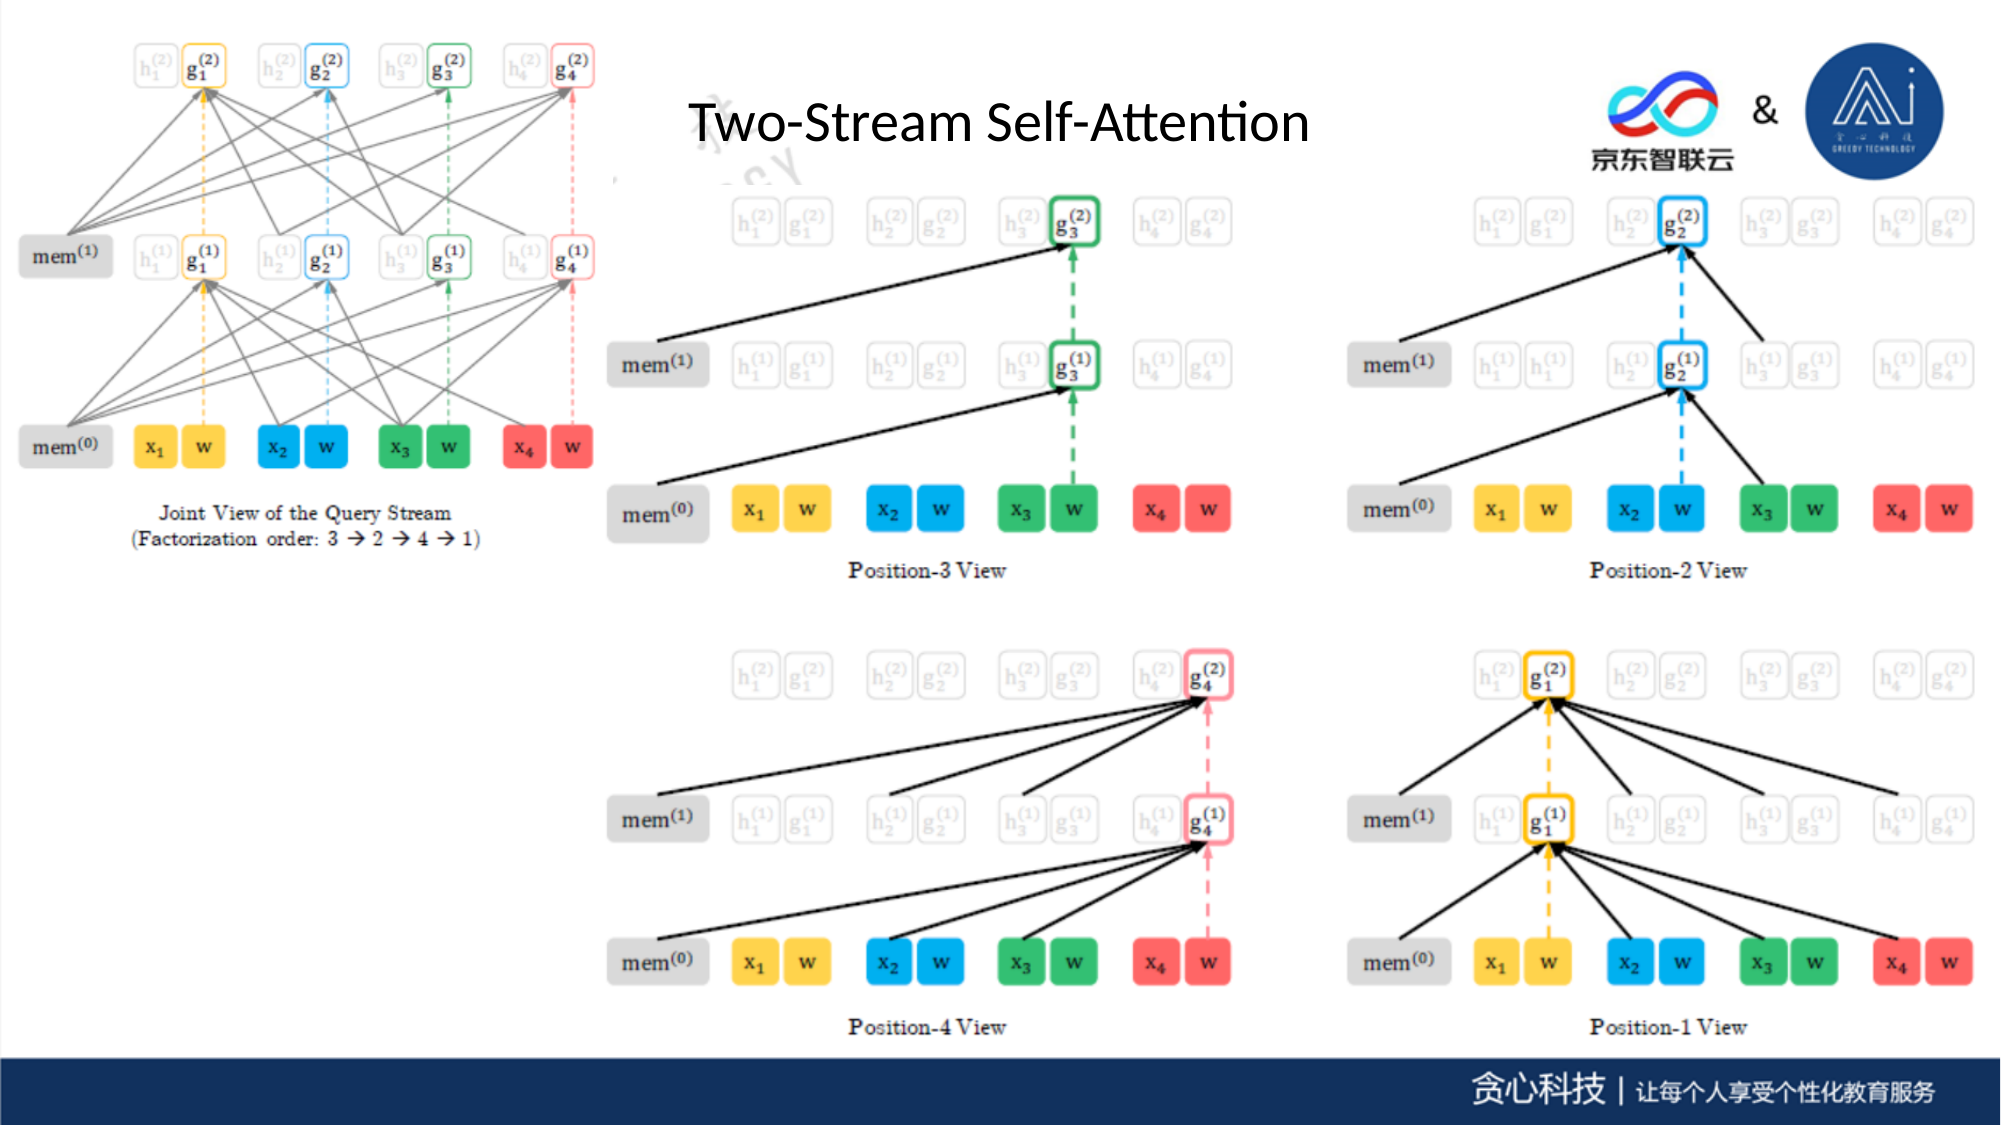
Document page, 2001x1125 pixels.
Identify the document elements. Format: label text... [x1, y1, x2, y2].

picture [0, 0, 2001, 1125]
text_box Two-Stream Self-Attention [613, 75, 1570, 161]
